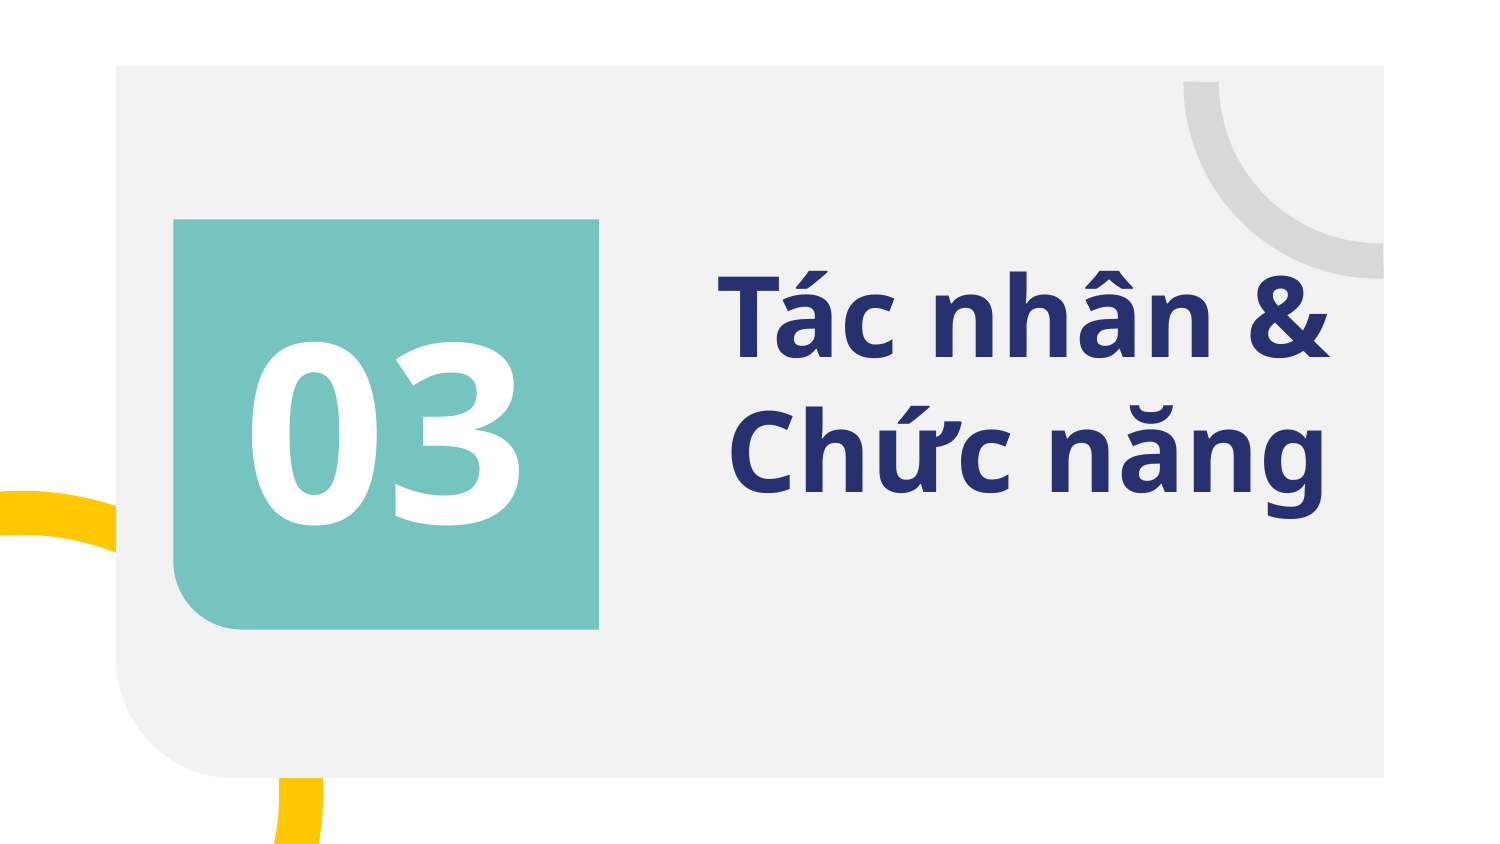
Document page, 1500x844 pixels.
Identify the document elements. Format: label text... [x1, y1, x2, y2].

subtitle Tác nhân & Chức năng [692, 230, 1347, 614]
title 03 [173, 285, 599, 563]
